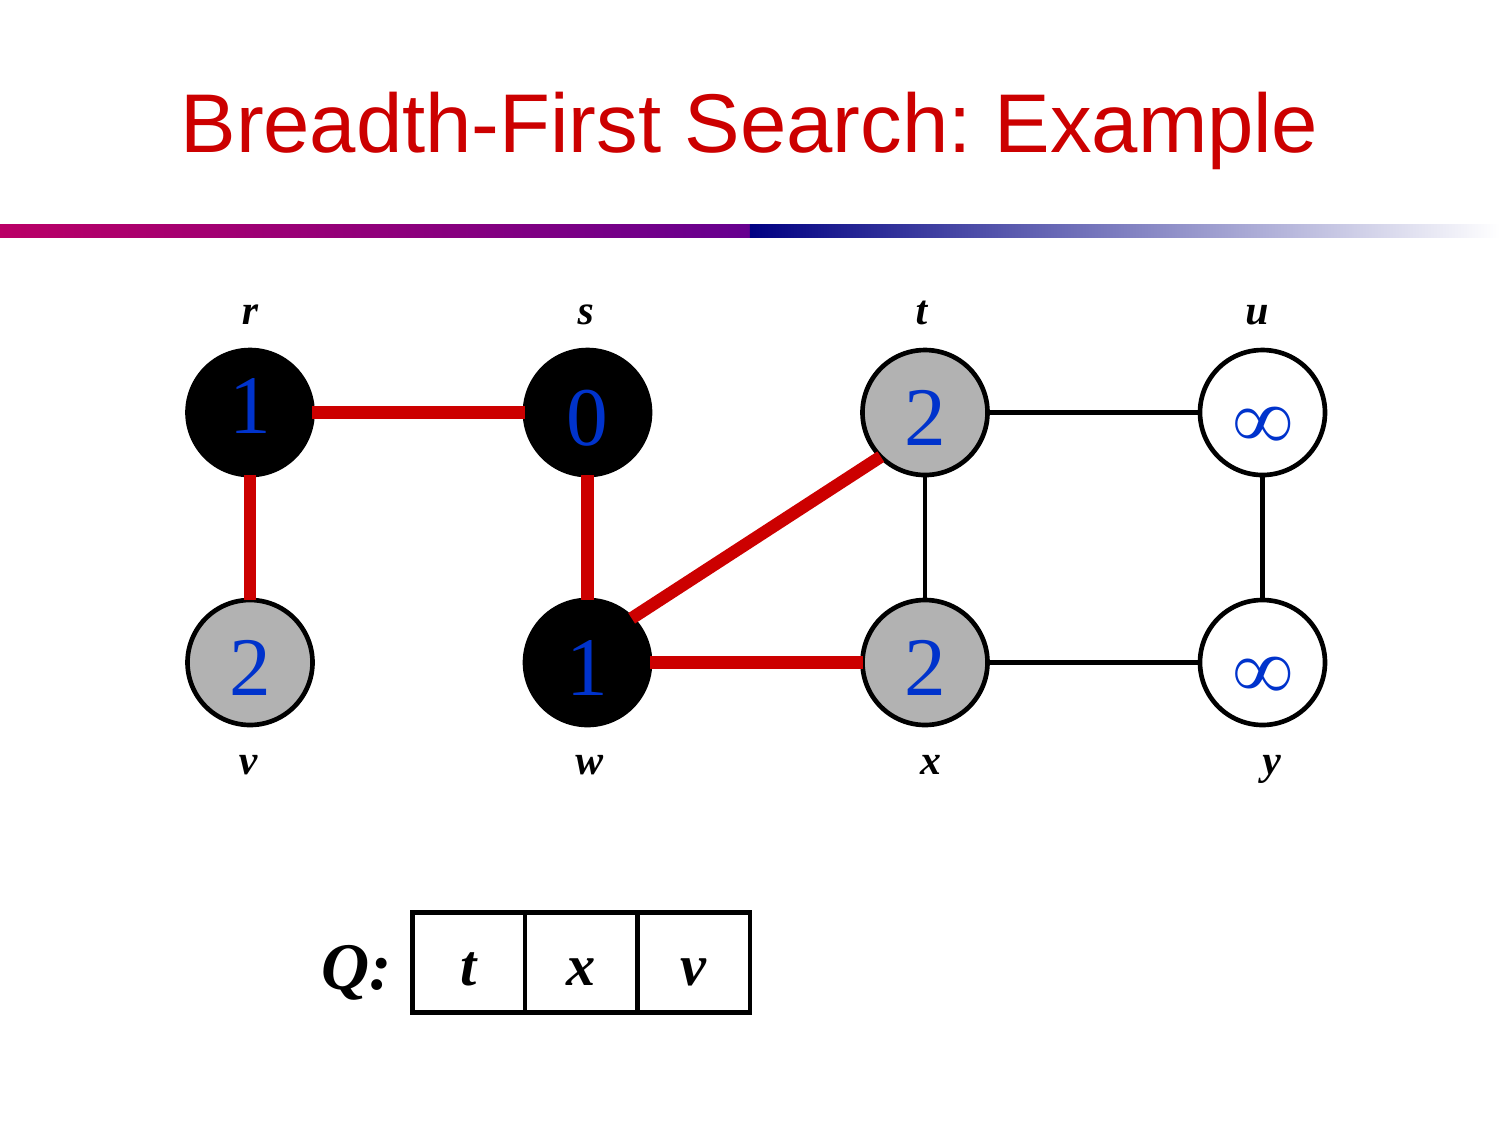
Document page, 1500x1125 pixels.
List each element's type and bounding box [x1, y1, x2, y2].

text_box [1200, 600, 1326, 790]
text_box [187, 600, 313, 790]
text_box [187, 350, 313, 475]
title [75, 37, 1425, 200]
text_box [1200, 350, 1326, 475]
text_box [525, 600, 650, 790]
text_box [900, 275, 942, 340]
text_box [300, 912, 750, 1013]
text_box [227, 275, 273, 340]
text_box [562, 275, 609, 340]
text_box [525, 350, 988, 790]
text_box [862, 350, 988, 475]
text_box [1230, 275, 1284, 340]
